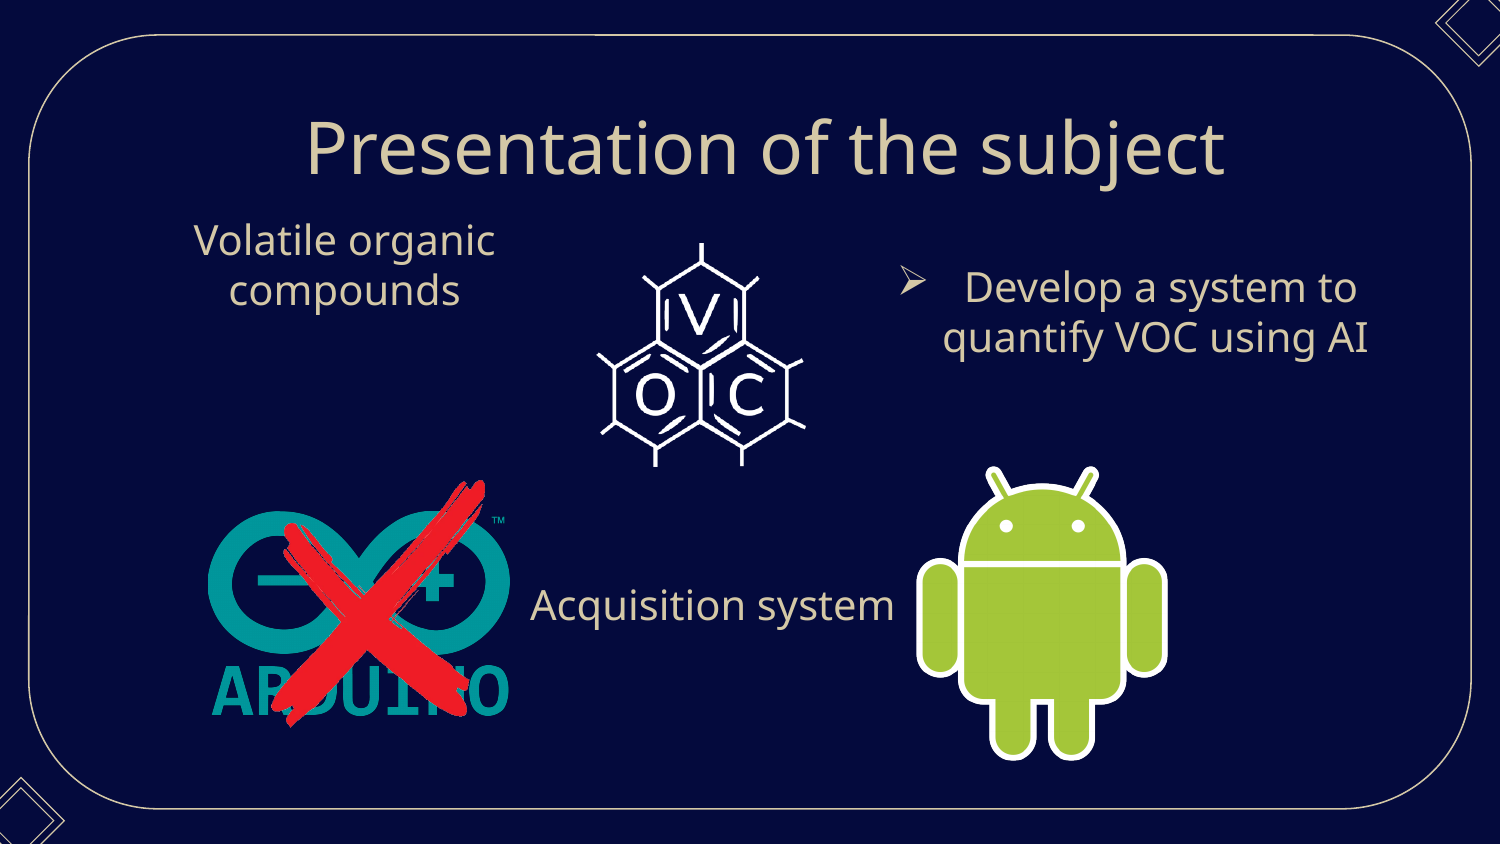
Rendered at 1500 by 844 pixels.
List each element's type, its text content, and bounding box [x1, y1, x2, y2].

text_box Acquisition system [514, 557, 911, 651]
text_box Develop a system to quantify VOC using AI [848, 263, 1407, 358]
picture [207, 480, 510, 728]
picture [596, 243, 806, 467]
picture [916, 466, 1168, 762]
text_box Presentation of the subject [143, 98, 1407, 192]
title Volatile organic compounds [65, 216, 624, 311]
